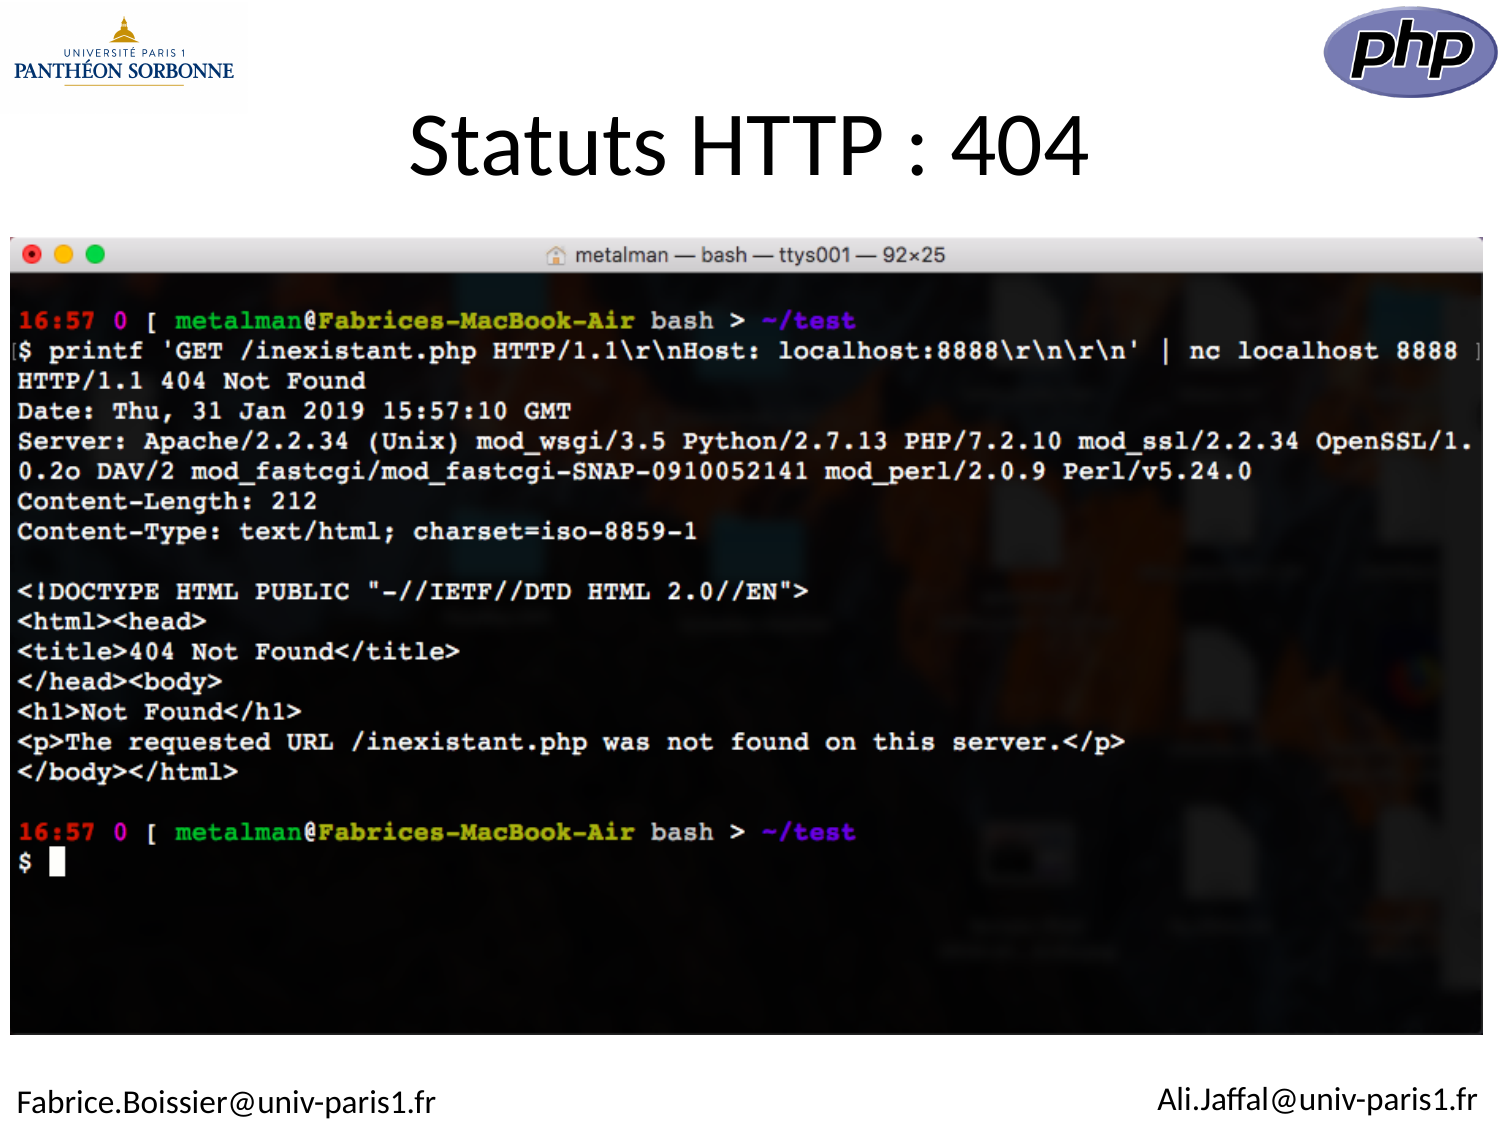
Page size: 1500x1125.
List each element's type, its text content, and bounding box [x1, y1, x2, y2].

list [9, 236, 1483, 1036]
title Statuts HTTP : 404 [75, 45, 1425, 233]
picture [0, 2, 248, 114]
picture [1321, 0, 1500, 119]
